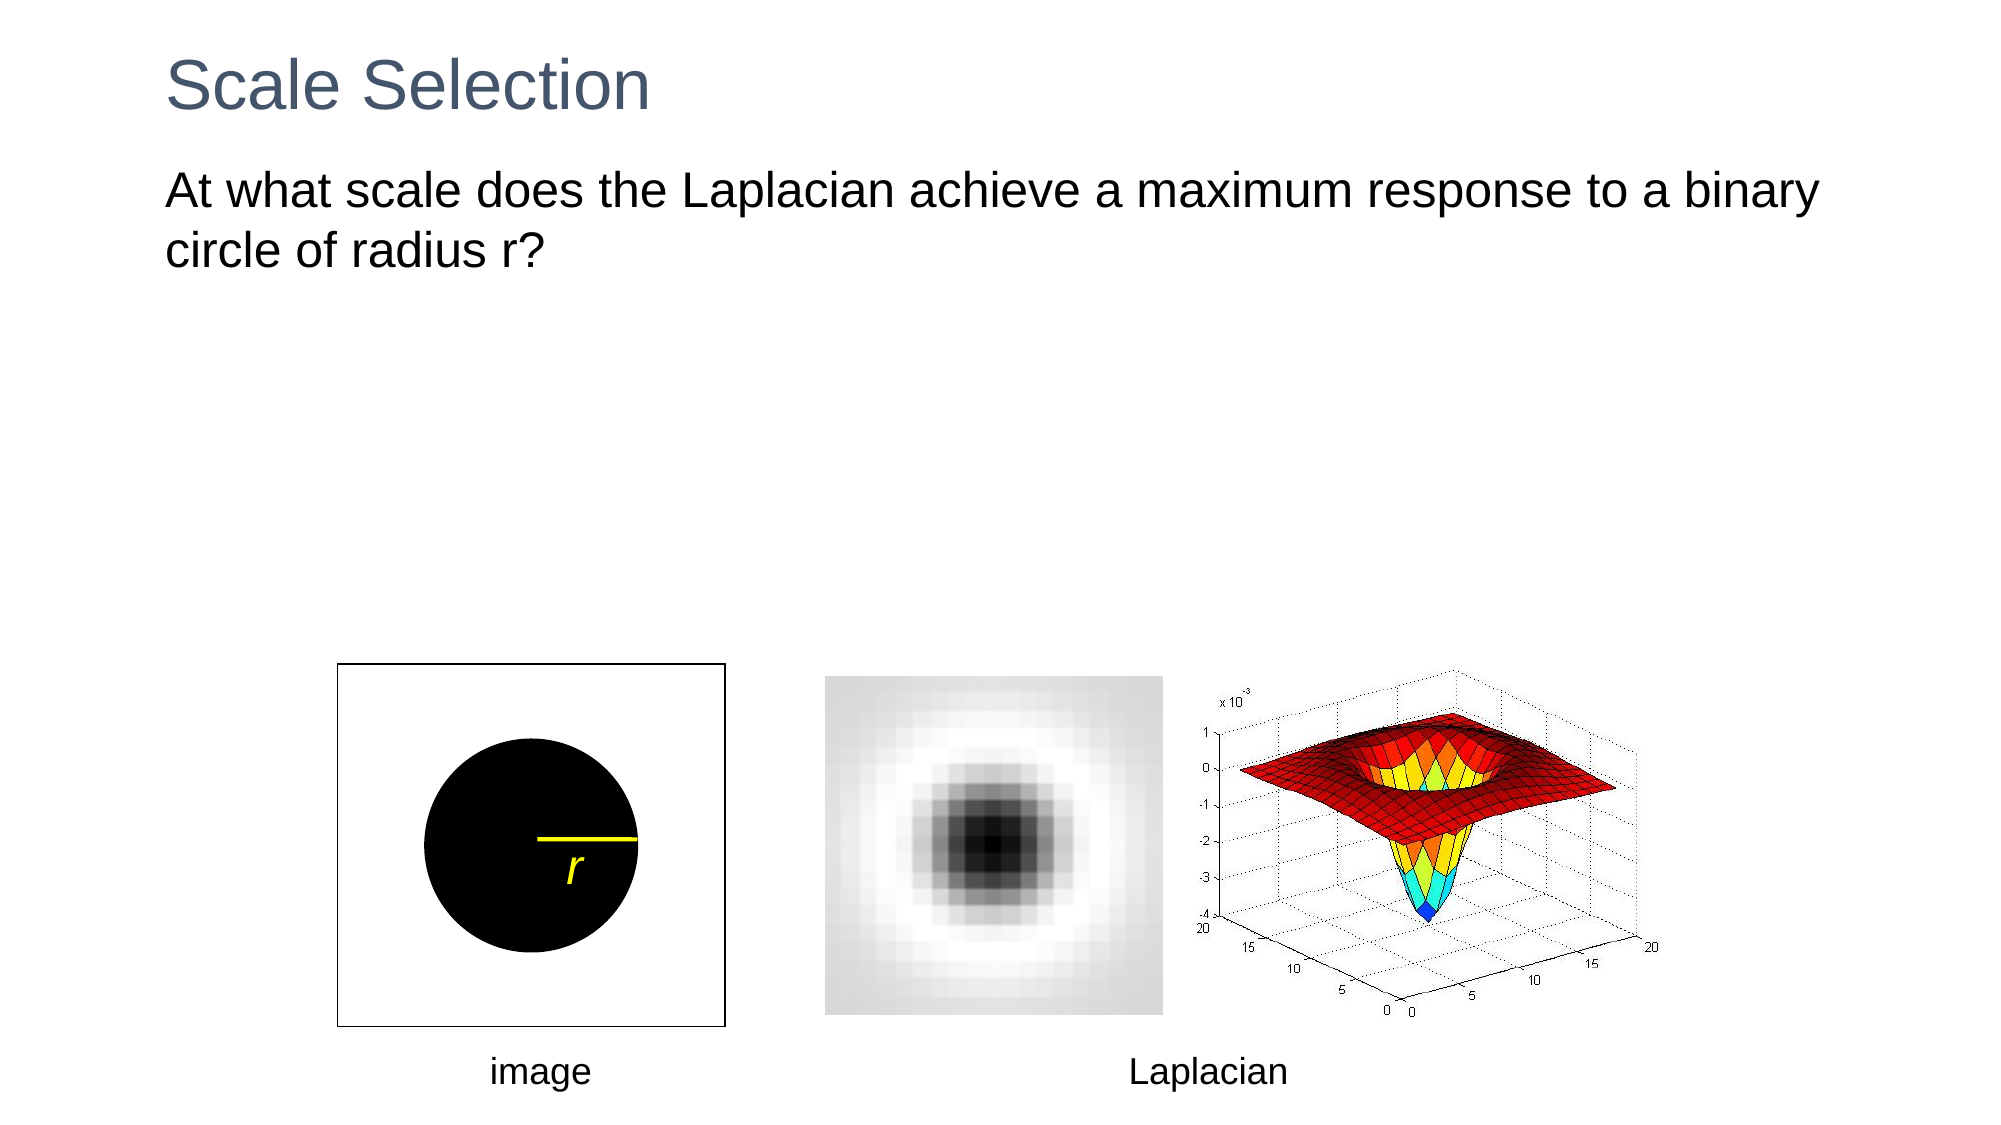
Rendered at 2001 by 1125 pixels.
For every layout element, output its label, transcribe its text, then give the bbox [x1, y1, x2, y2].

title Scale Selection [149, 12, 1851, 149]
text_box [424, 739, 638, 952]
text_box [337, 664, 725, 1027]
picture [824, 639, 1688, 1043]
text_box Laplacian [1113, 1039, 1304, 1099]
text_box r [551, 826, 598, 902]
list At what scale does the Laplacian achieve a maximum response to a binary circle of radius r? [149, 149, 1851, 1013]
text_box image [475, 1039, 607, 1099]
